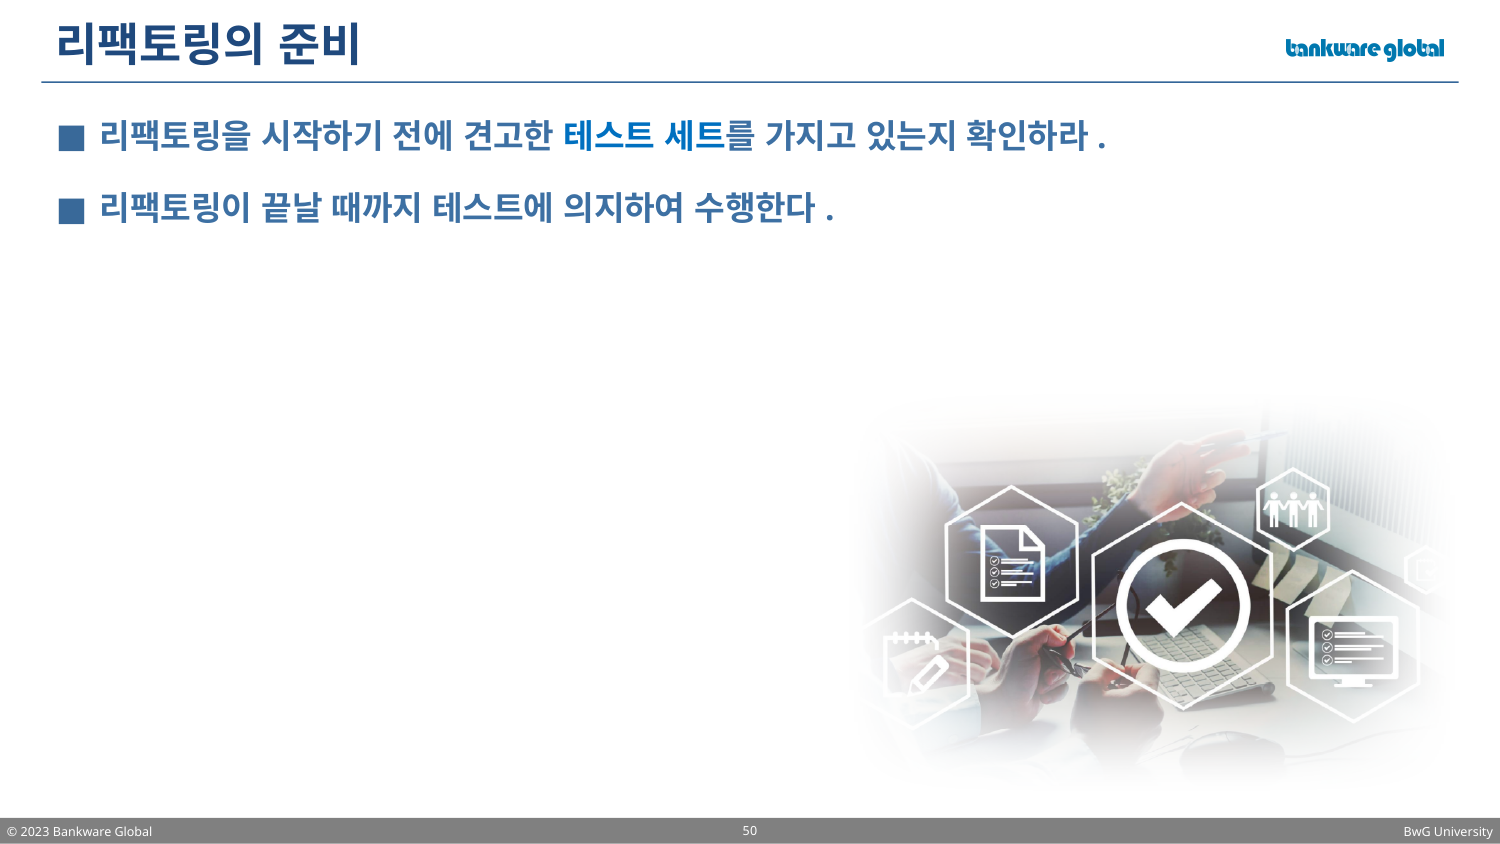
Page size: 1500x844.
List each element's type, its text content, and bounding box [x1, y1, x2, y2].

list 리팩토링을 시작하기 전에 견고한 테스트 세트를 가지고 있는지 확인하라. 리팩토링이 끝날 때까지 테스트에 의지하여 수행한다. [40, 87, 1459, 785]
title 리팩토링의 준비 [40, 17, 1459, 77]
slide_number 50 [741, 823, 759, 840]
picture [843, 387, 1460, 797]
